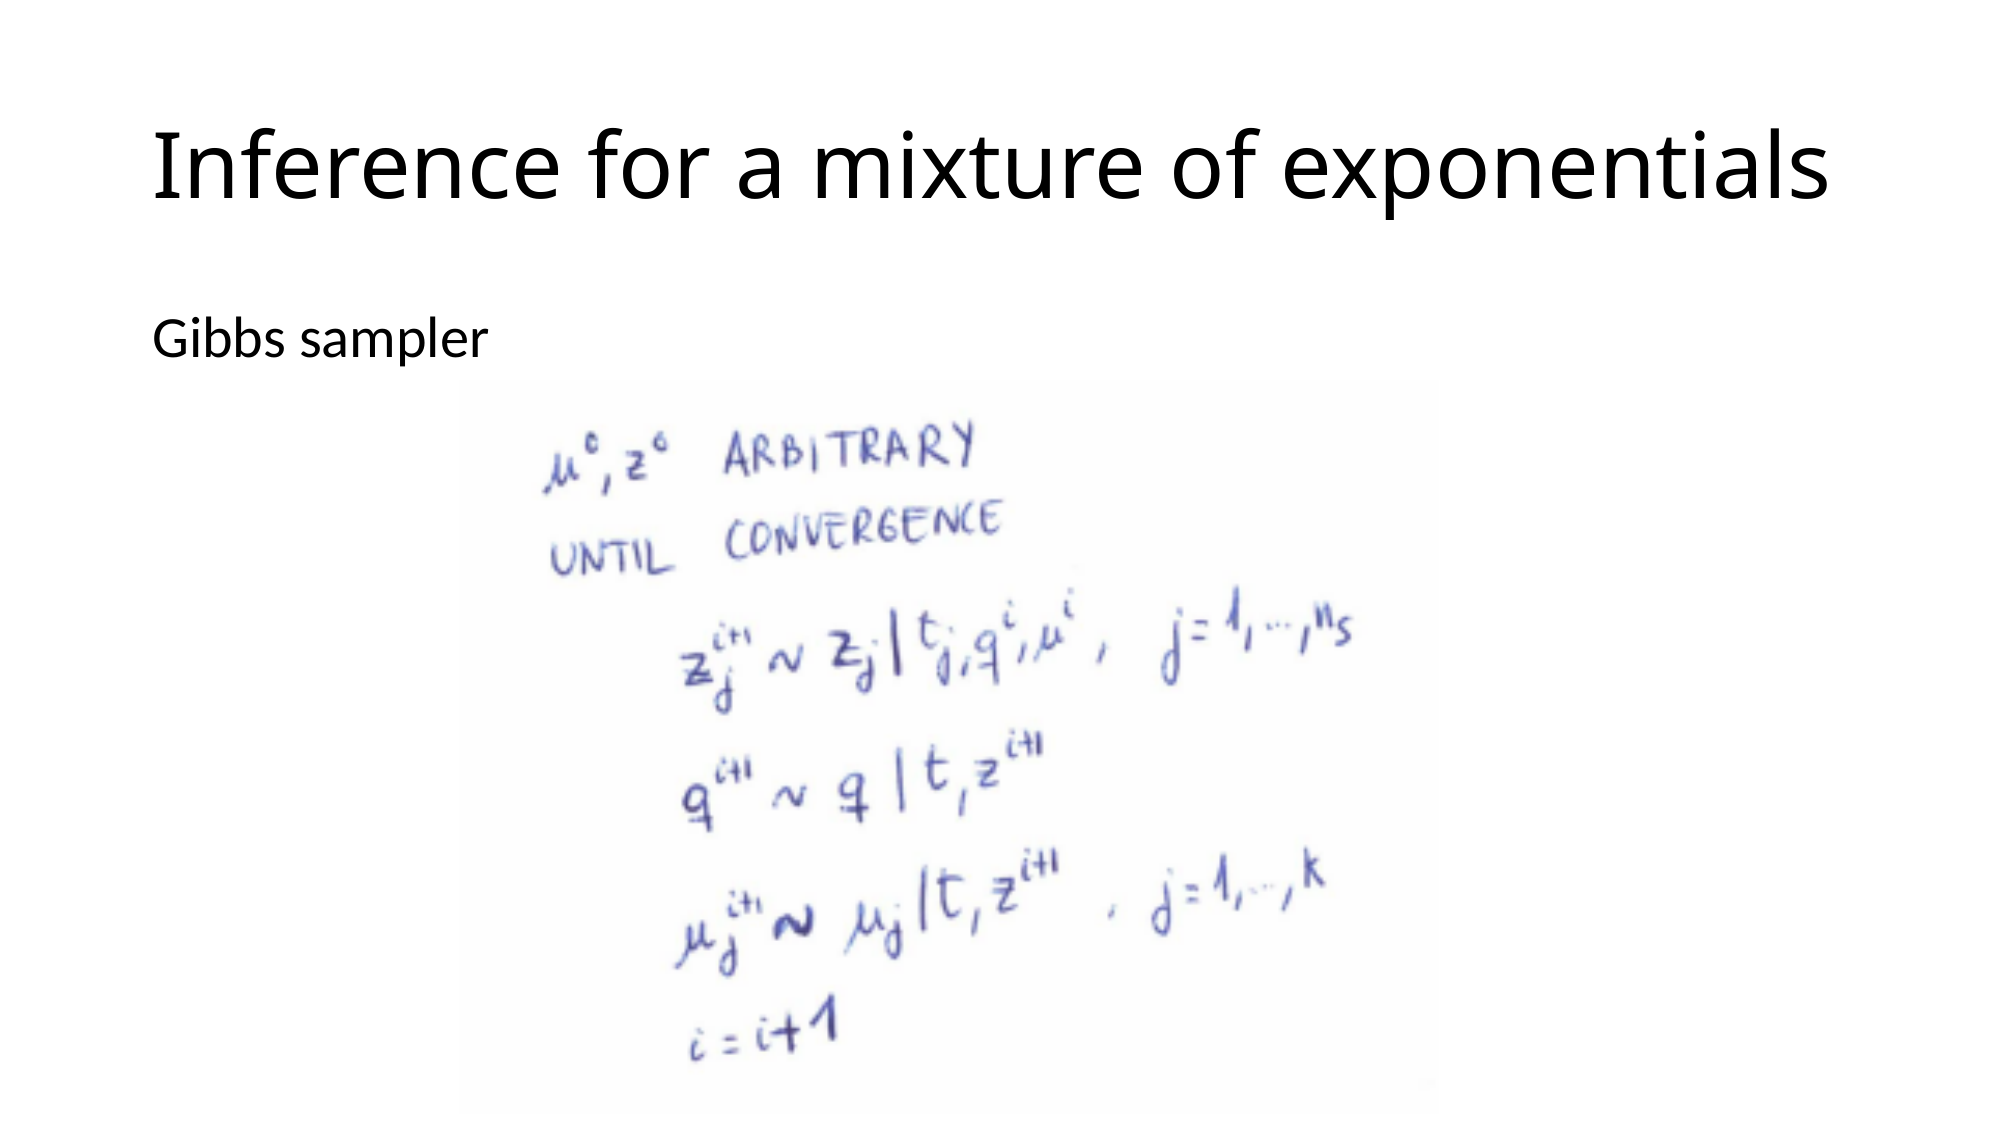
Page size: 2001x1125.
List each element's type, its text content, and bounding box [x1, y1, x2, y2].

list Gibbs sampler [137, 299, 1863, 1014]
picture [459, 380, 1439, 1114]
title Inference for a mixture of exponentials [137, 59, 1863, 278]
